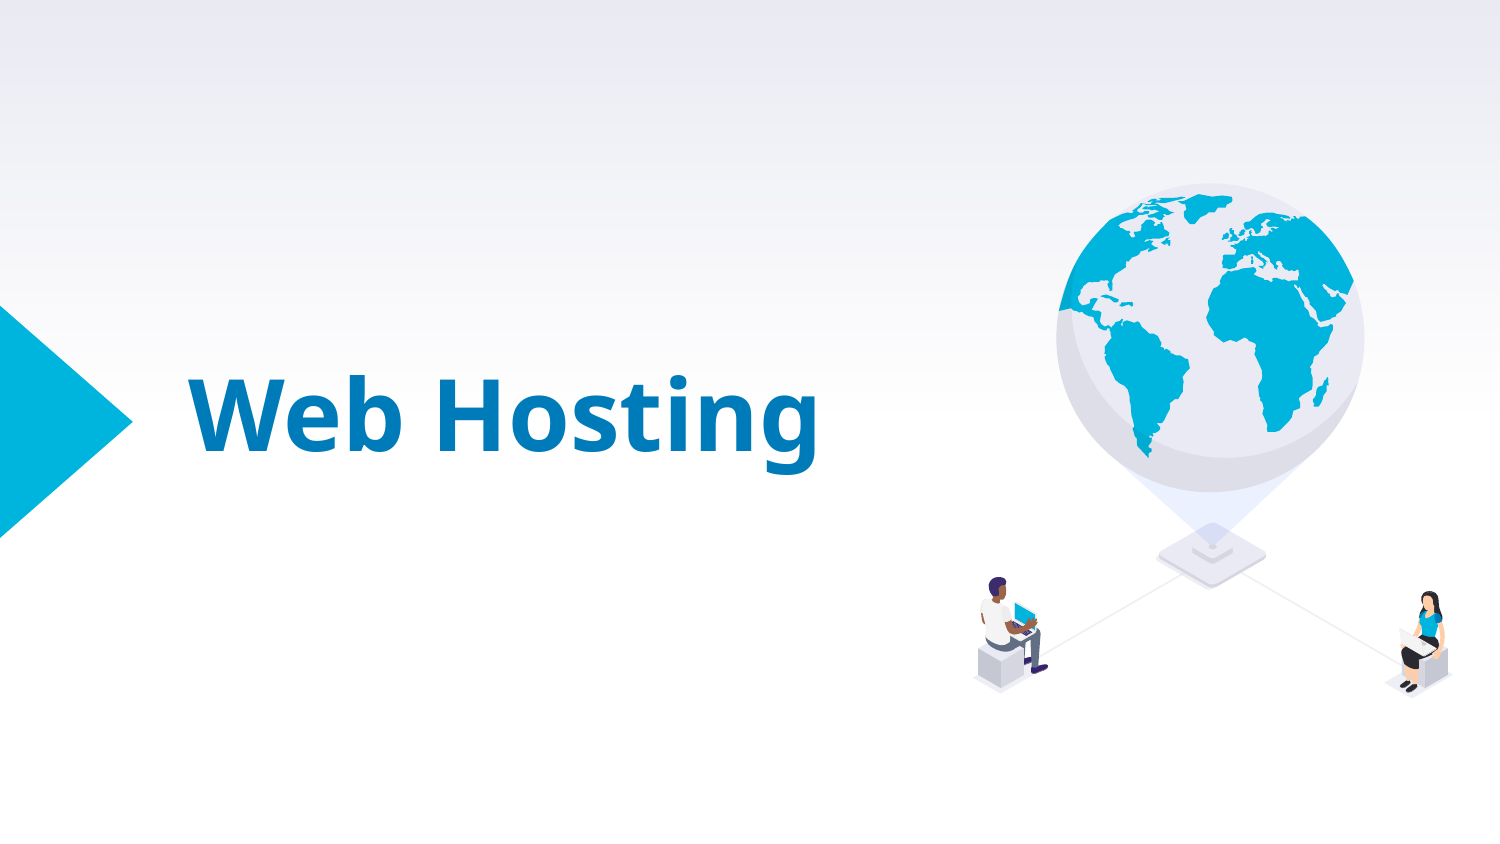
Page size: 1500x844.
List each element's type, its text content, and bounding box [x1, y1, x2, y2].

text_box [0, 306, 100, 540]
title Web Hosting [188, 280, 956, 471]
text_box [972, 183, 1454, 699]
